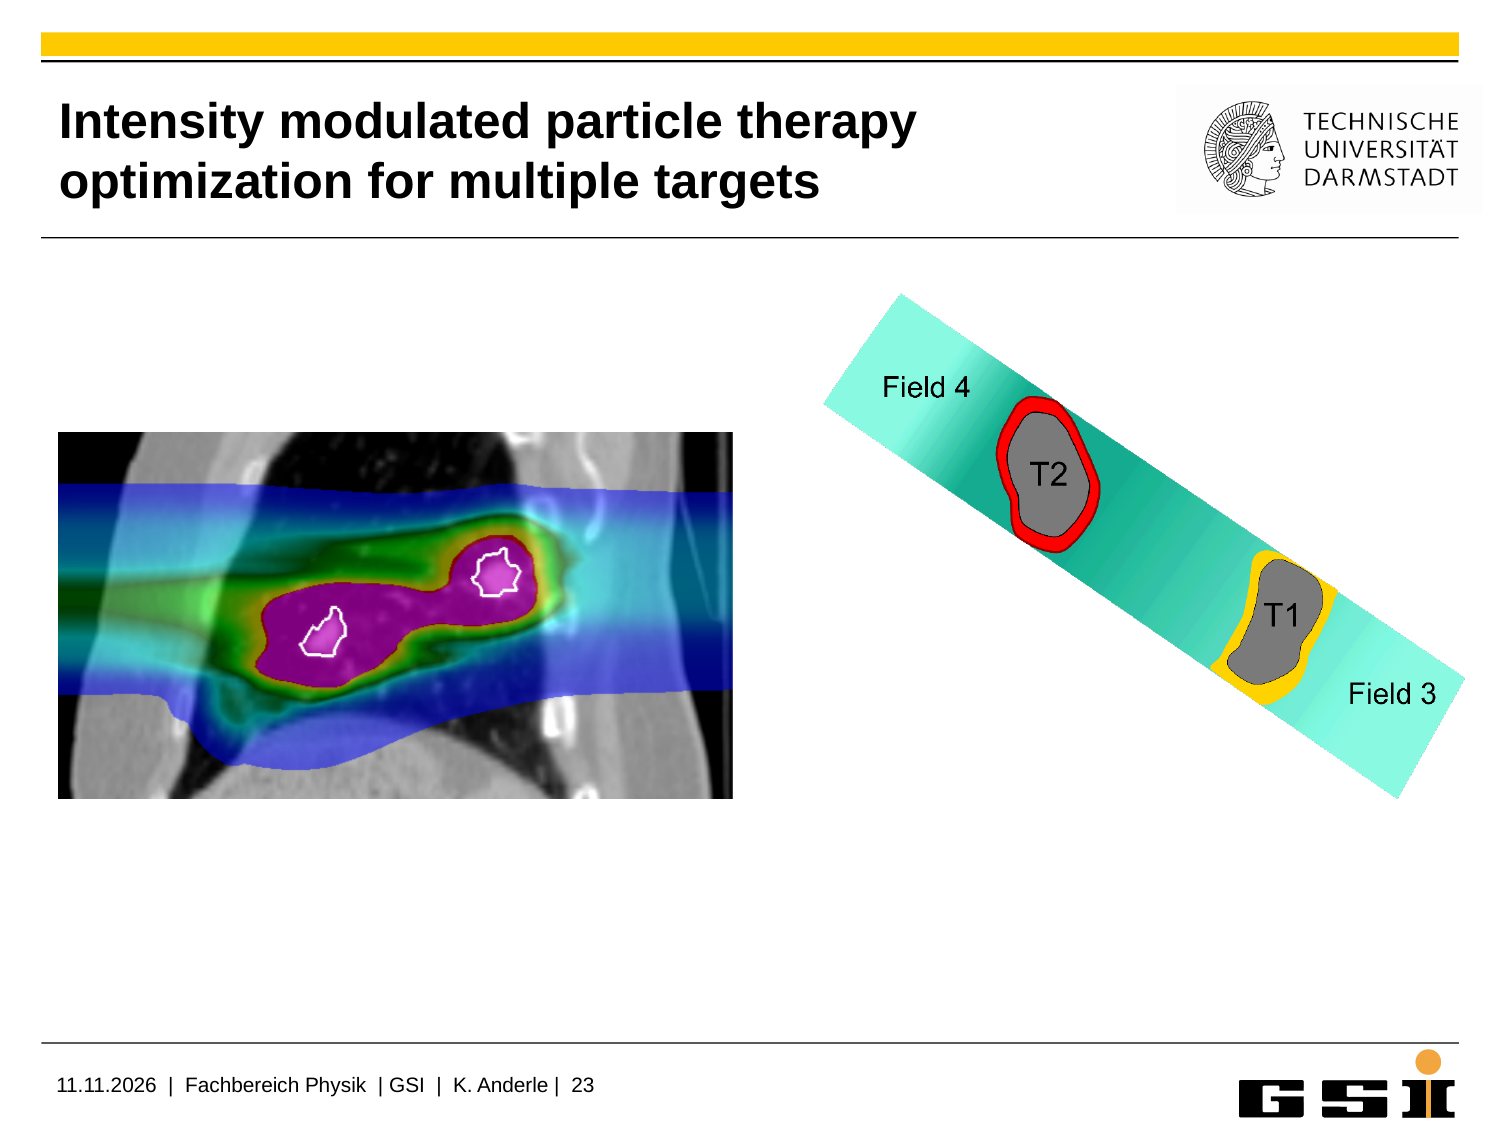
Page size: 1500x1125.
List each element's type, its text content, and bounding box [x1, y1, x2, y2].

picture [1175, 84, 1483, 214]
picture [58, 432, 733, 799]
title Intensity modulated particle therapy optimization for multiple targets [58, 79, 1149, 218]
picture [822, 292, 1465, 799]
